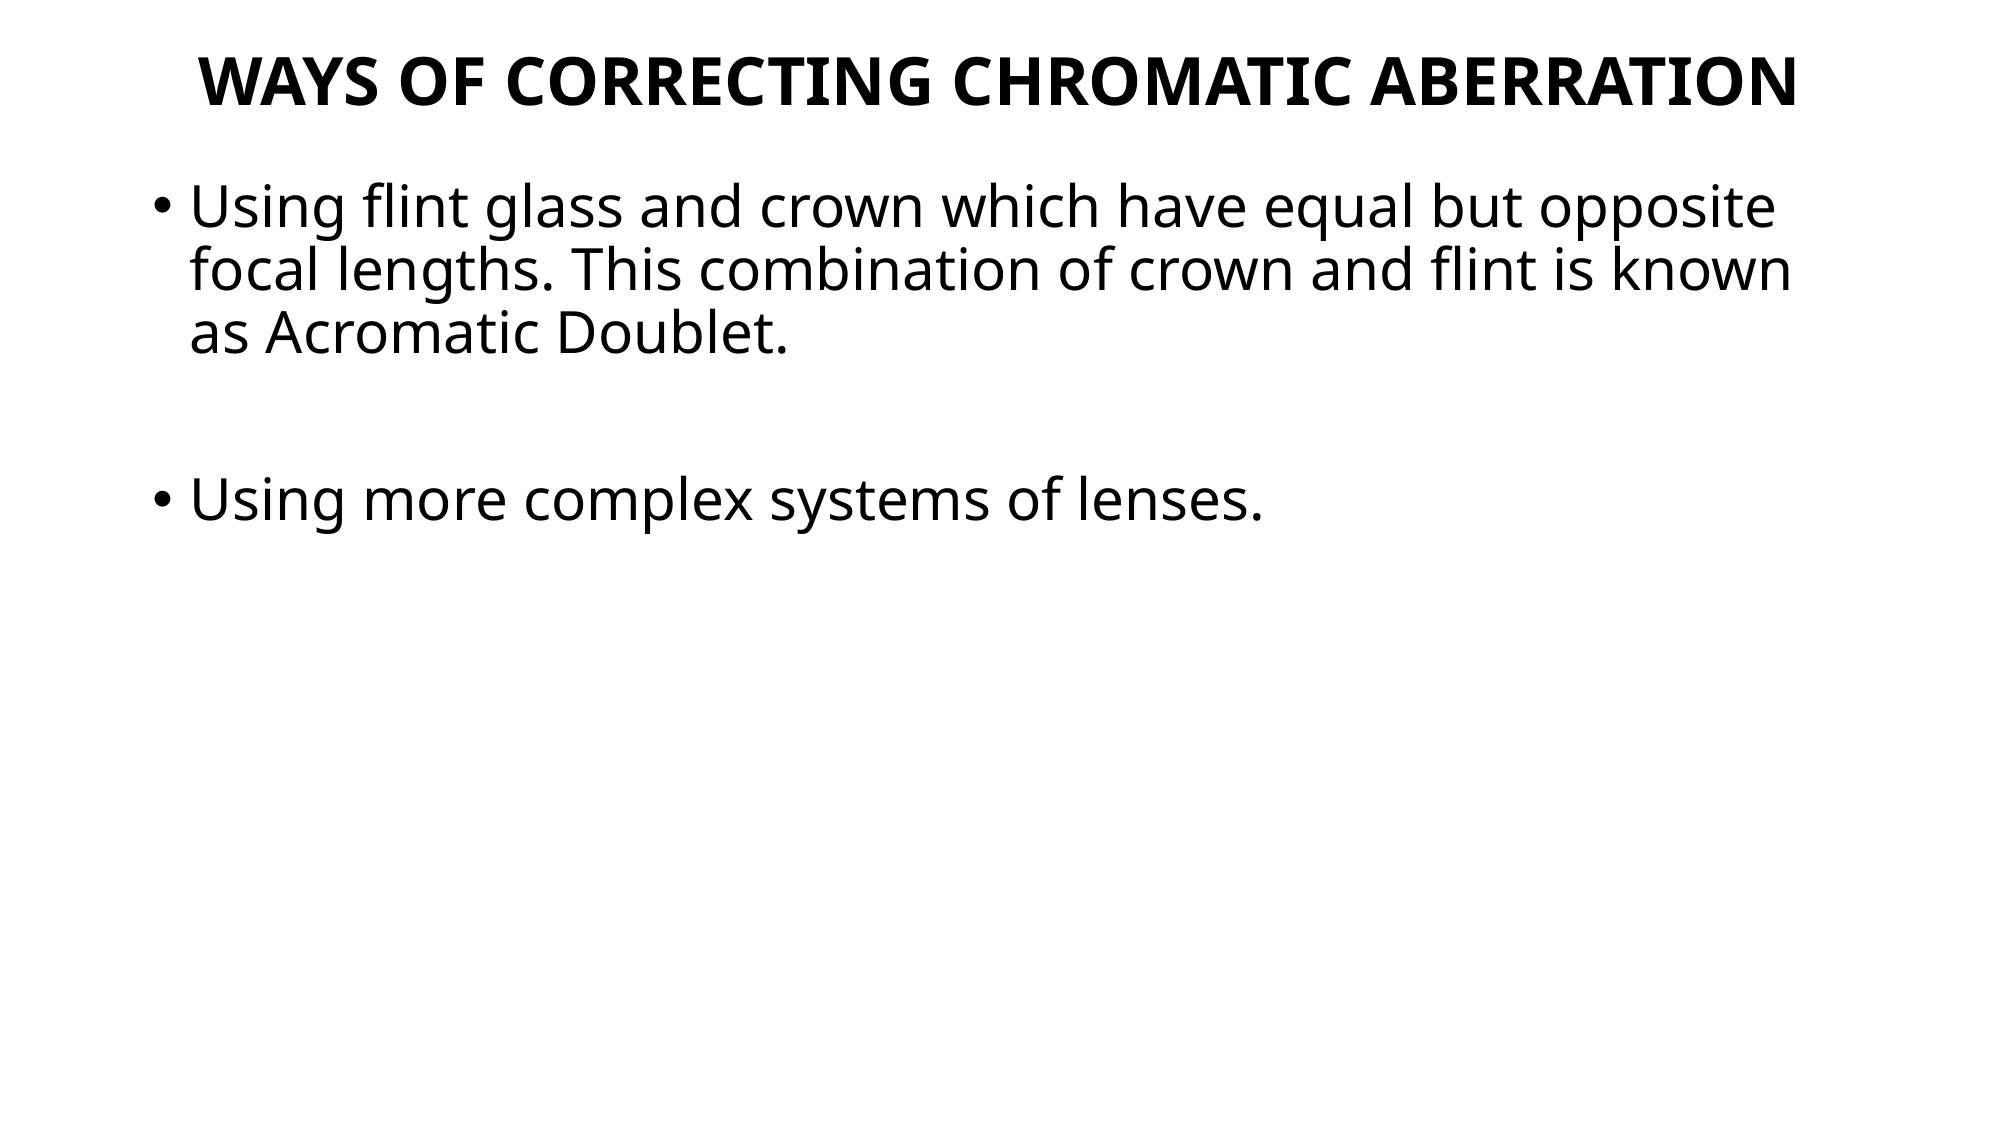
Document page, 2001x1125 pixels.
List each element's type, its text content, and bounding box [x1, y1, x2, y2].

title WAYS OF CORRECTING CHROMATIC ABERRATION [137, 15, 1863, 153]
list Using flint glass and crown which have equal but opposite focal lengths. This combination of crown and flint is known as Acromatic Doublet. Using more complex systems of lenses. [137, 169, 1863, 1053]
